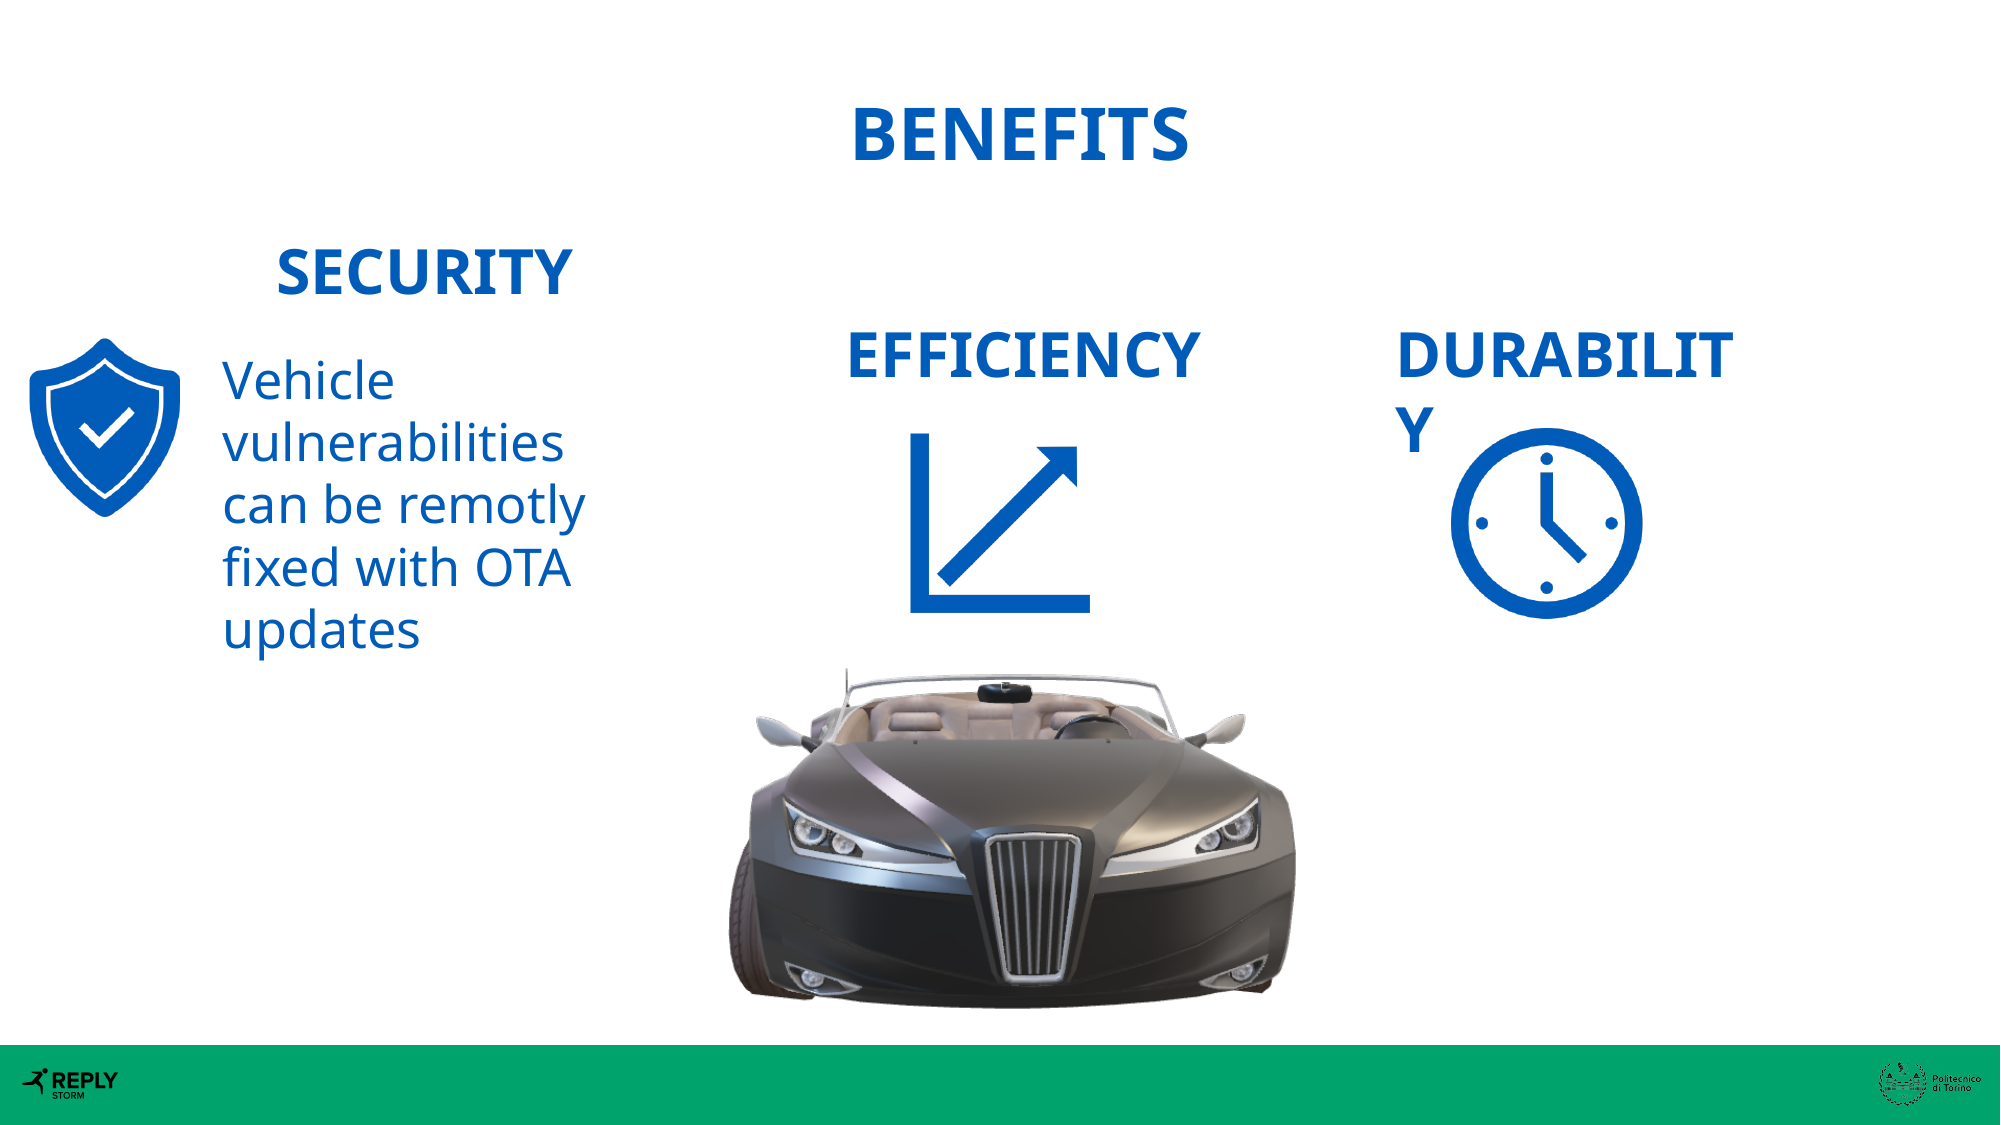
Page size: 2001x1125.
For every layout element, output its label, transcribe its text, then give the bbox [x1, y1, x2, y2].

picture [19, 1061, 121, 1106]
picture [1426, 403, 1666, 643]
picture [1878, 1060, 1981, 1106]
text_box SECURITY [261, 224, 650, 314]
text_box Vehicle vulnerabilities can be remotly fixed with OTA updates [208, 339, 679, 667]
picture [698, 397, 1302, 1015]
picture [0, 321, 209, 531]
text_box EFFICIENCY [831, 308, 1263, 398]
text_box BENEFITS [408, 80, 1632, 183]
text_box DURABILITY [1380, 308, 1769, 473]
text_box [0, 1045, 2000, 1125]
